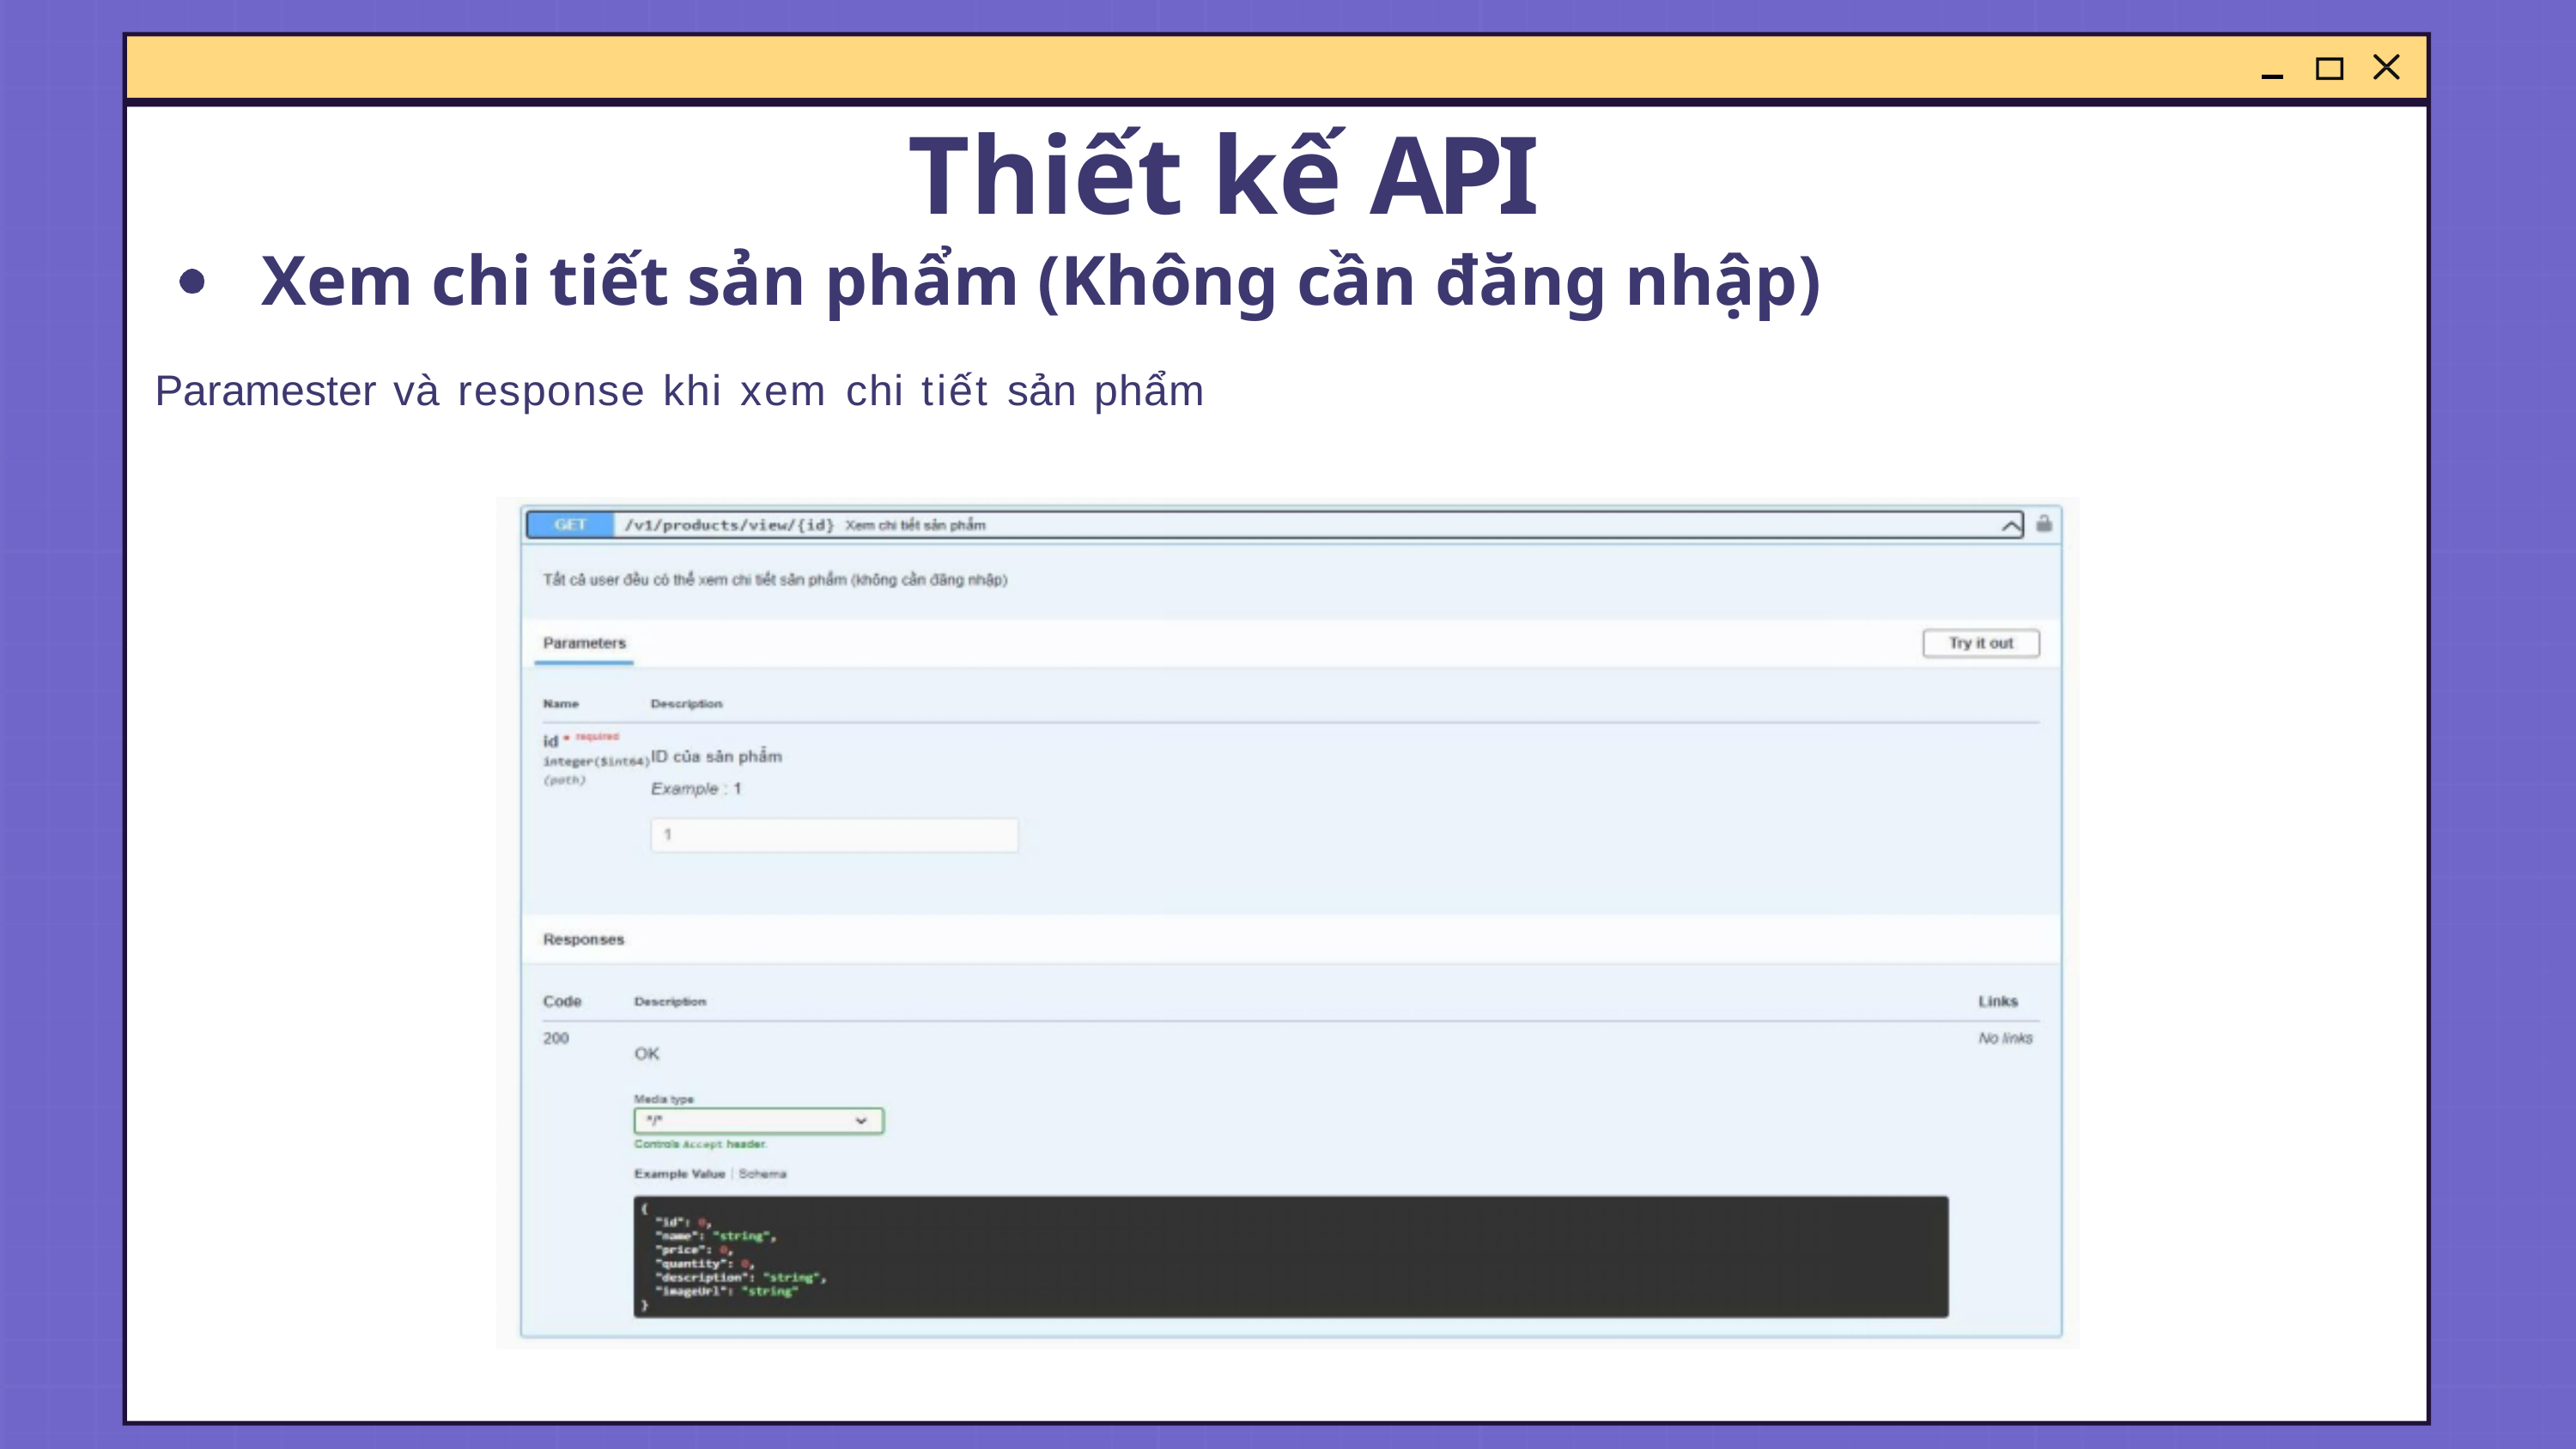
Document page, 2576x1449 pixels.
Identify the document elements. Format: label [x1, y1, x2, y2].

text_box [122, 101, 2432, 1426]
picture [0, 0, 2576, 1449]
